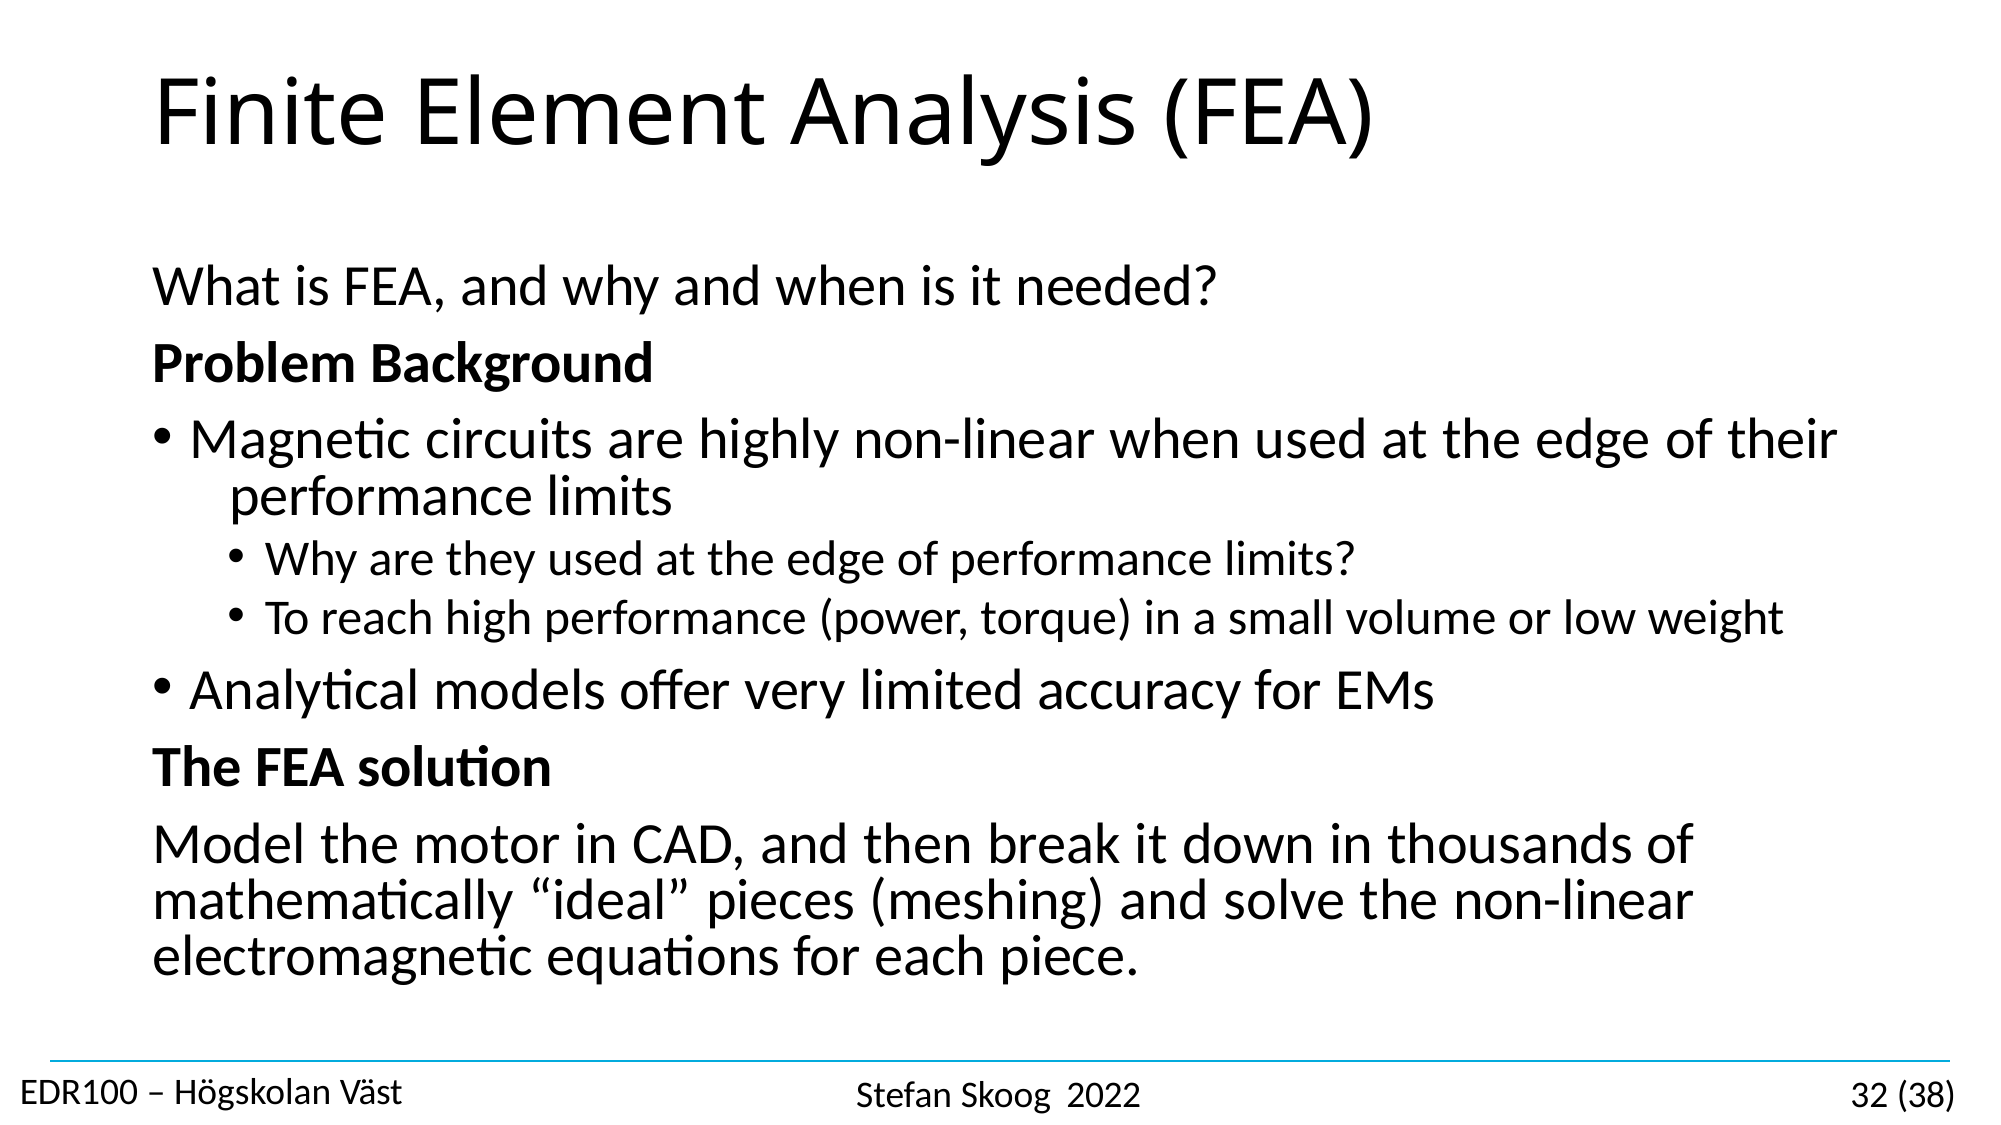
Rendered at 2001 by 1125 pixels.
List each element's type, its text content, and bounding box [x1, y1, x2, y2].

text_box What is FEA, and why and when is it needed? Problem Background Magnetic circuits are highly non-linear when used at the edge of their performance limits Why are they used at the edge of performance limits? To reach high performance (power, torque) in a small volume or low weight Analytical models offer very limited accuracy for EMs The FEA solution Model the motor in CAD, and then break it down in thousands of mathematically “ideal” pieces (meshing) and solve the non-linear electromagnetic equations for each piece. [150, 238, 1840, 987]
title Finite Element Analysis (FEA) [31, 1, 1739, 242]
footer EDR100 – Högskolan Väst [17, 1074, 407, 1125]
slide_number 32 (38) [1844, 1076, 1960, 1125]
slide_number Stefan Skoog 2022 [853, 1076, 1147, 1125]
